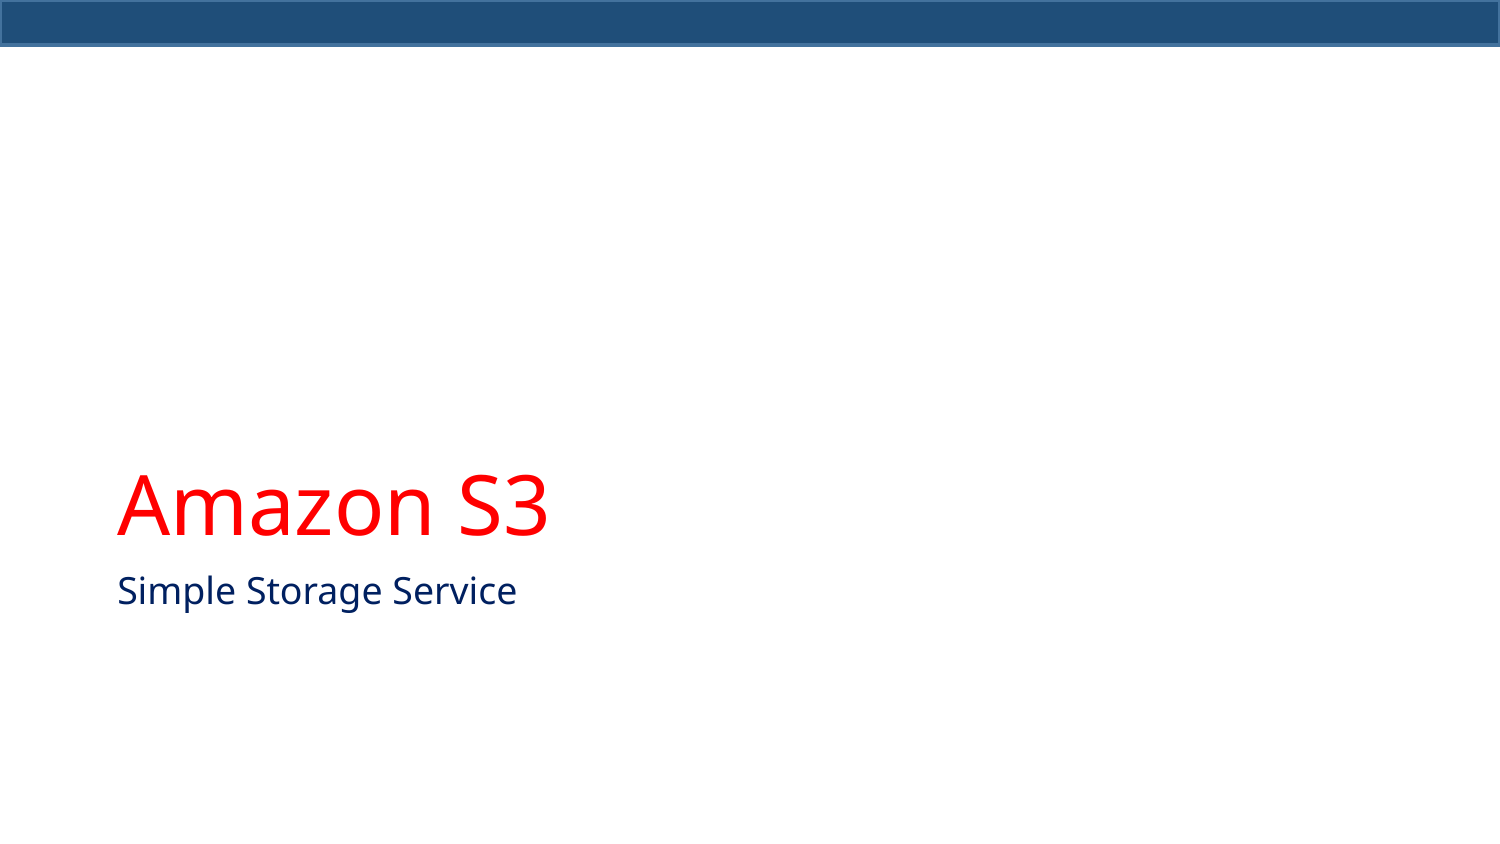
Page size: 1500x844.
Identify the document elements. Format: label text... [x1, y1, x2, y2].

title Amazon S3 [102, 210, 1397, 562]
list Simple Storage Service [102, 564, 1397, 750]
